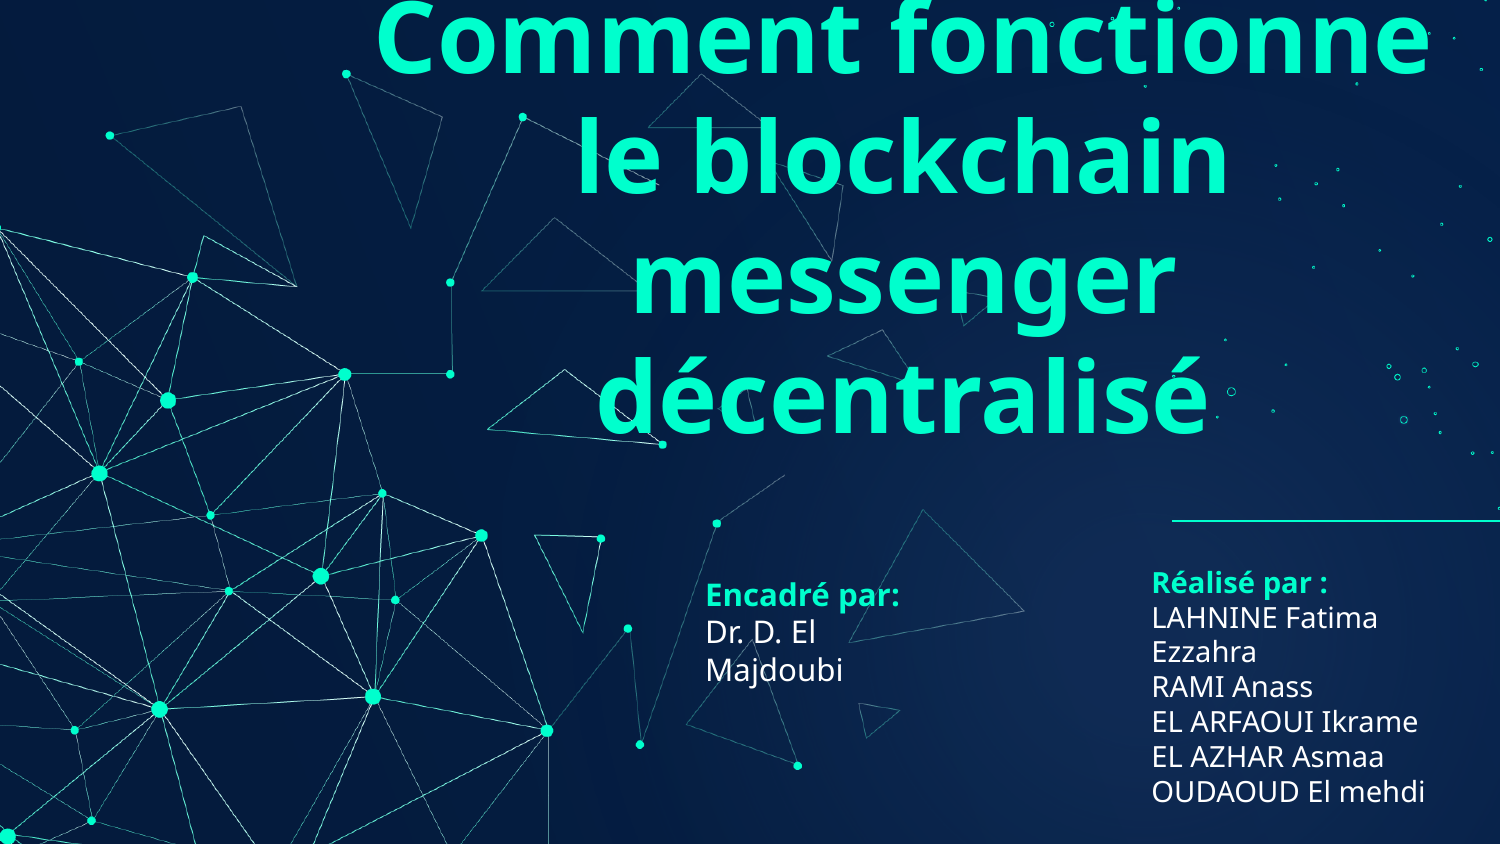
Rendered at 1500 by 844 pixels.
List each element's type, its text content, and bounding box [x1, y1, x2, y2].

picture [0, 0, 1500, 844]
text_box Encadré par: Dr. D. El Majdoubi [690, 559, 965, 808]
text_box Réalisé par : LAHNINE Fatima Ezzahra RAMI Anass EL ARFAOUI Ikrame EL AZHAR Asmaa OUDAOUD El mehdi [1136, 548, 1500, 844]
title Comment fonctionne le blockchain messenger décentralisé [337, 0, 1471, 469]
